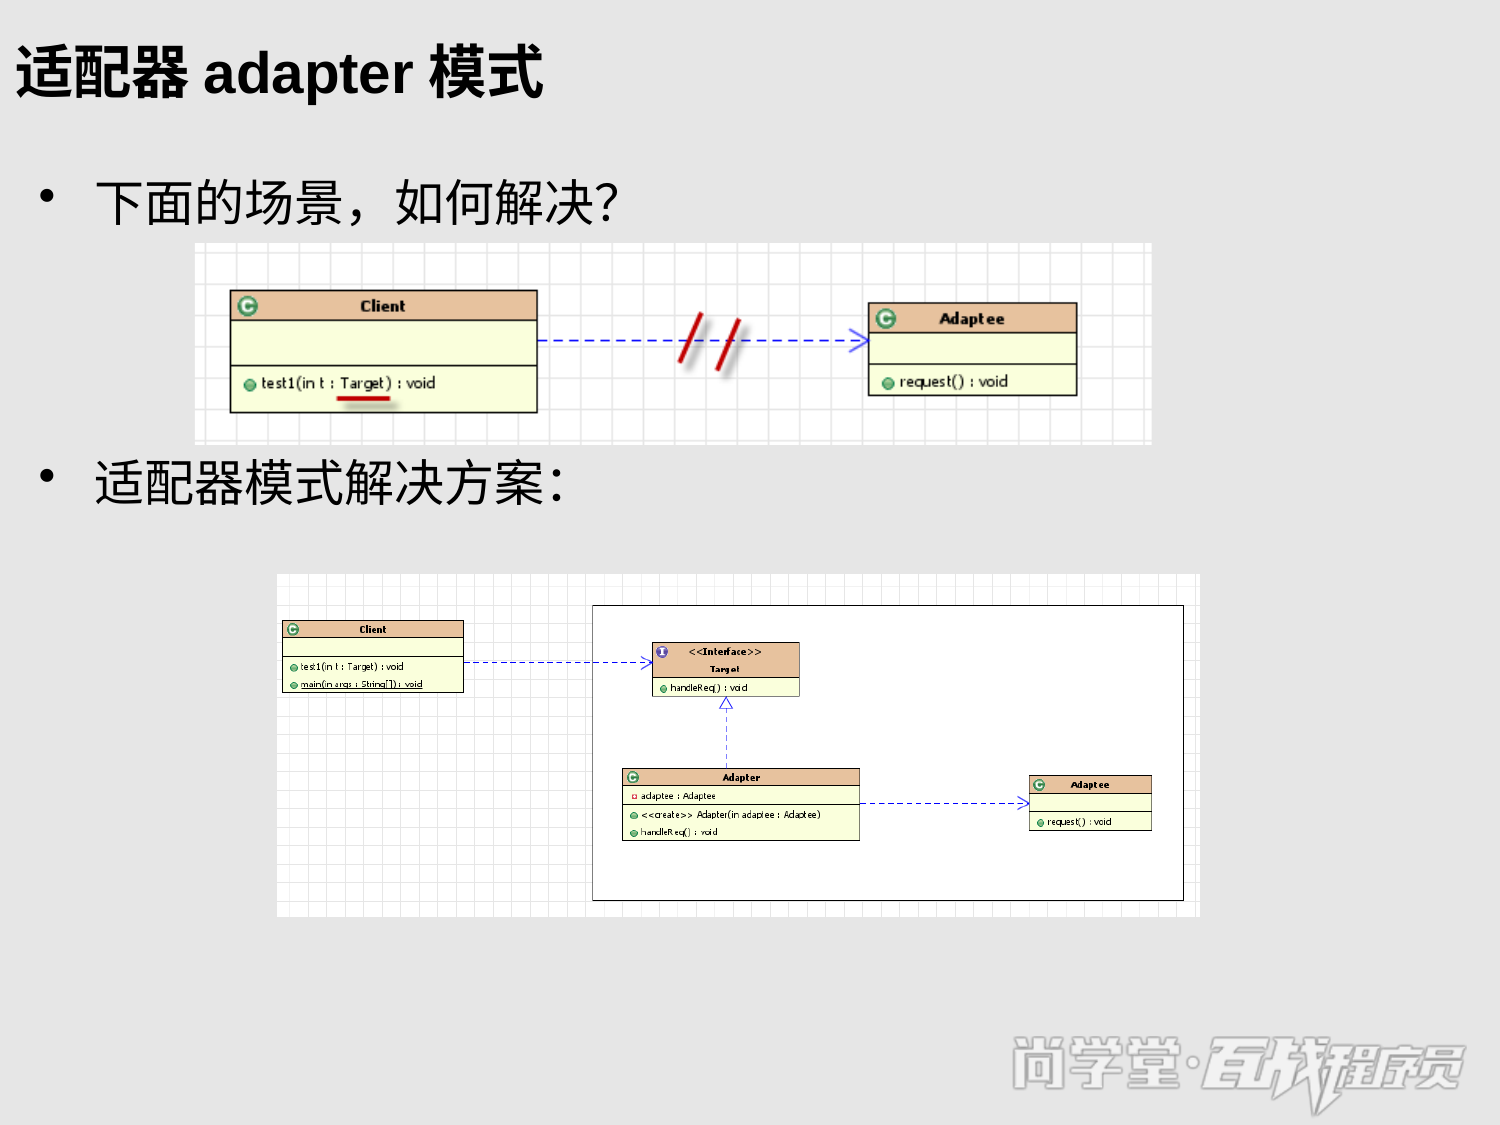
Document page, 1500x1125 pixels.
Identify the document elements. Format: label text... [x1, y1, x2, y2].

picture [277, 574, 1201, 918]
picture [194, 243, 1152, 445]
title 适配器adapter模式 [0, 0, 1164, 141]
picture [1012, 1036, 1467, 1119]
list 下面的场景，如何解决？ 适配器模式解决方案： [23, 164, 1465, 997]
